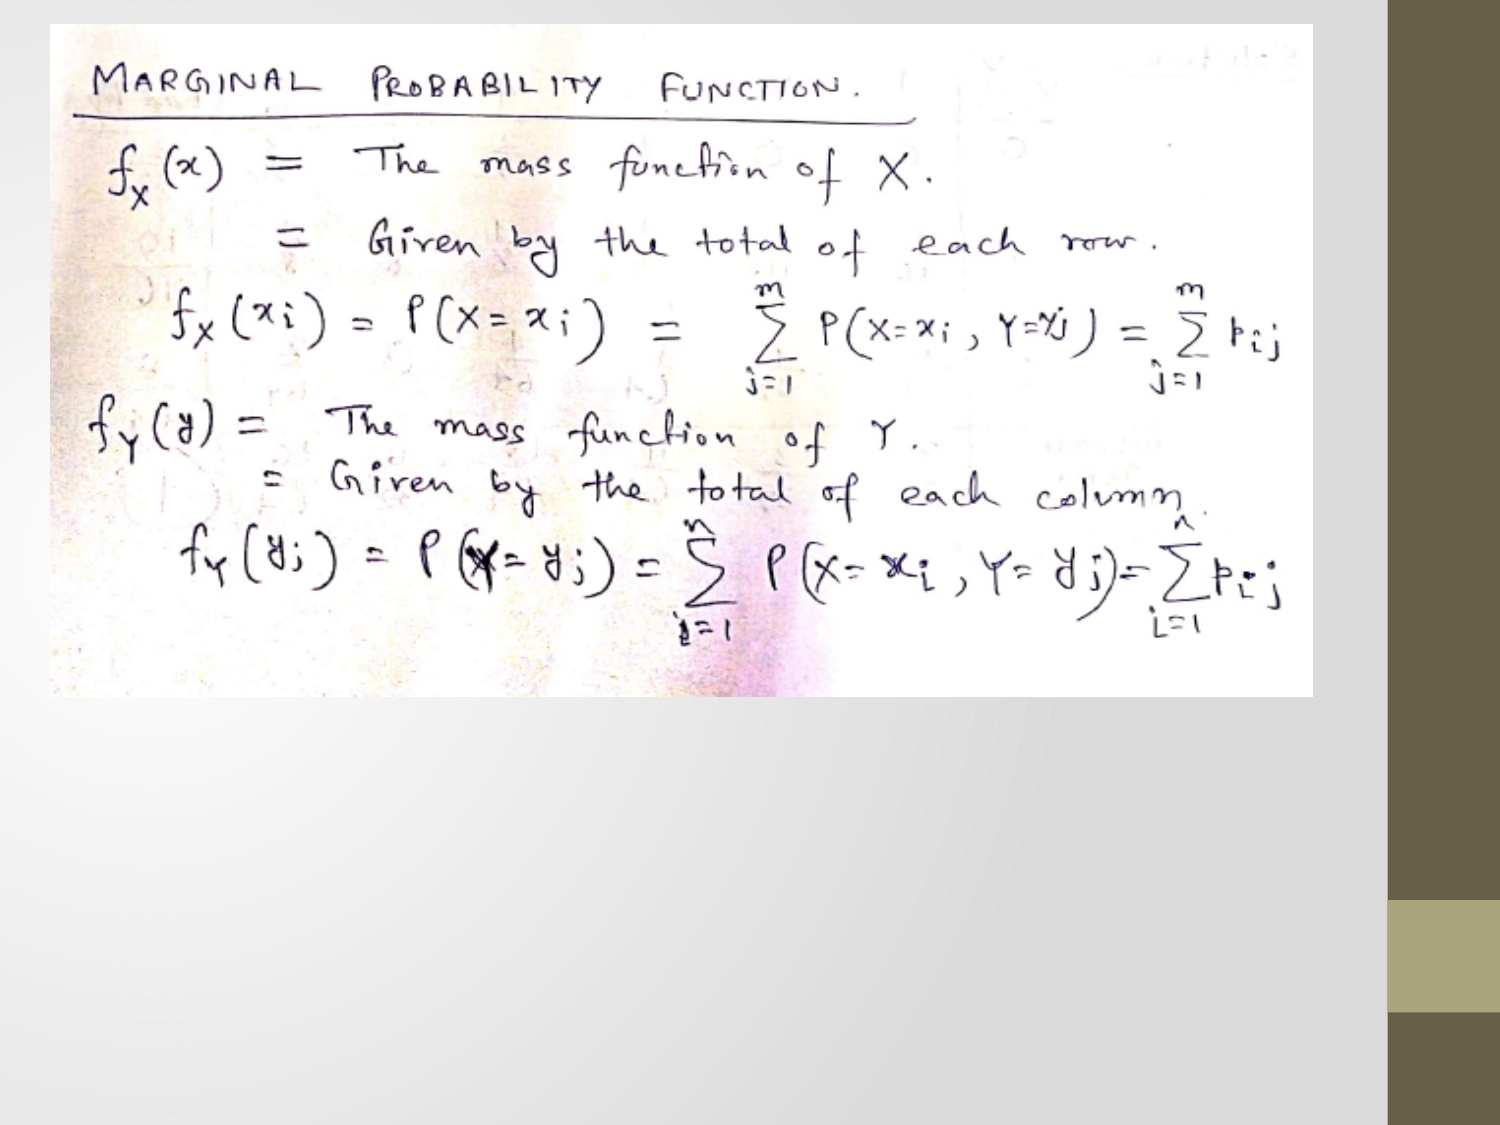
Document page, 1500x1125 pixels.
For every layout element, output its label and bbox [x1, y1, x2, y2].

picture [49, 24, 1313, 697]
